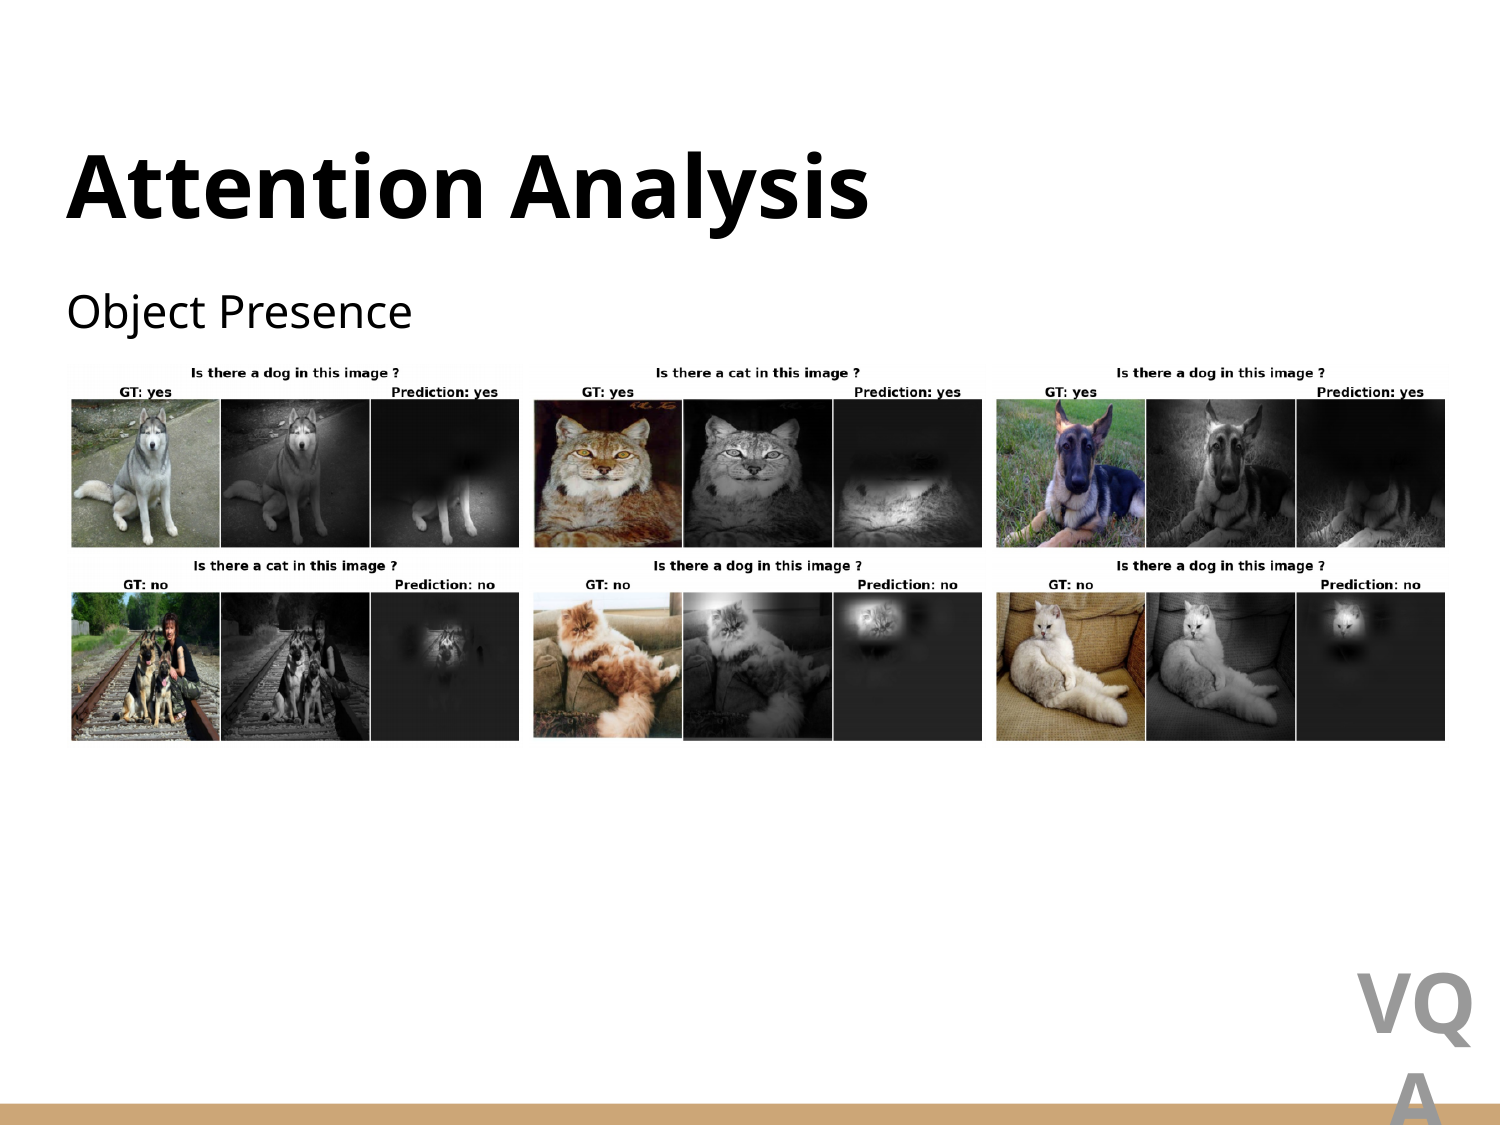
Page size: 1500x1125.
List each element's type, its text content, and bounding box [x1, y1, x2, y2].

title Attention Analysis [51, 69, 1449, 251]
picture [63, 350, 1462, 749]
text_box VQA [1331, 981, 1500, 1119]
list Object Presence [51, 267, 1449, 1002]
